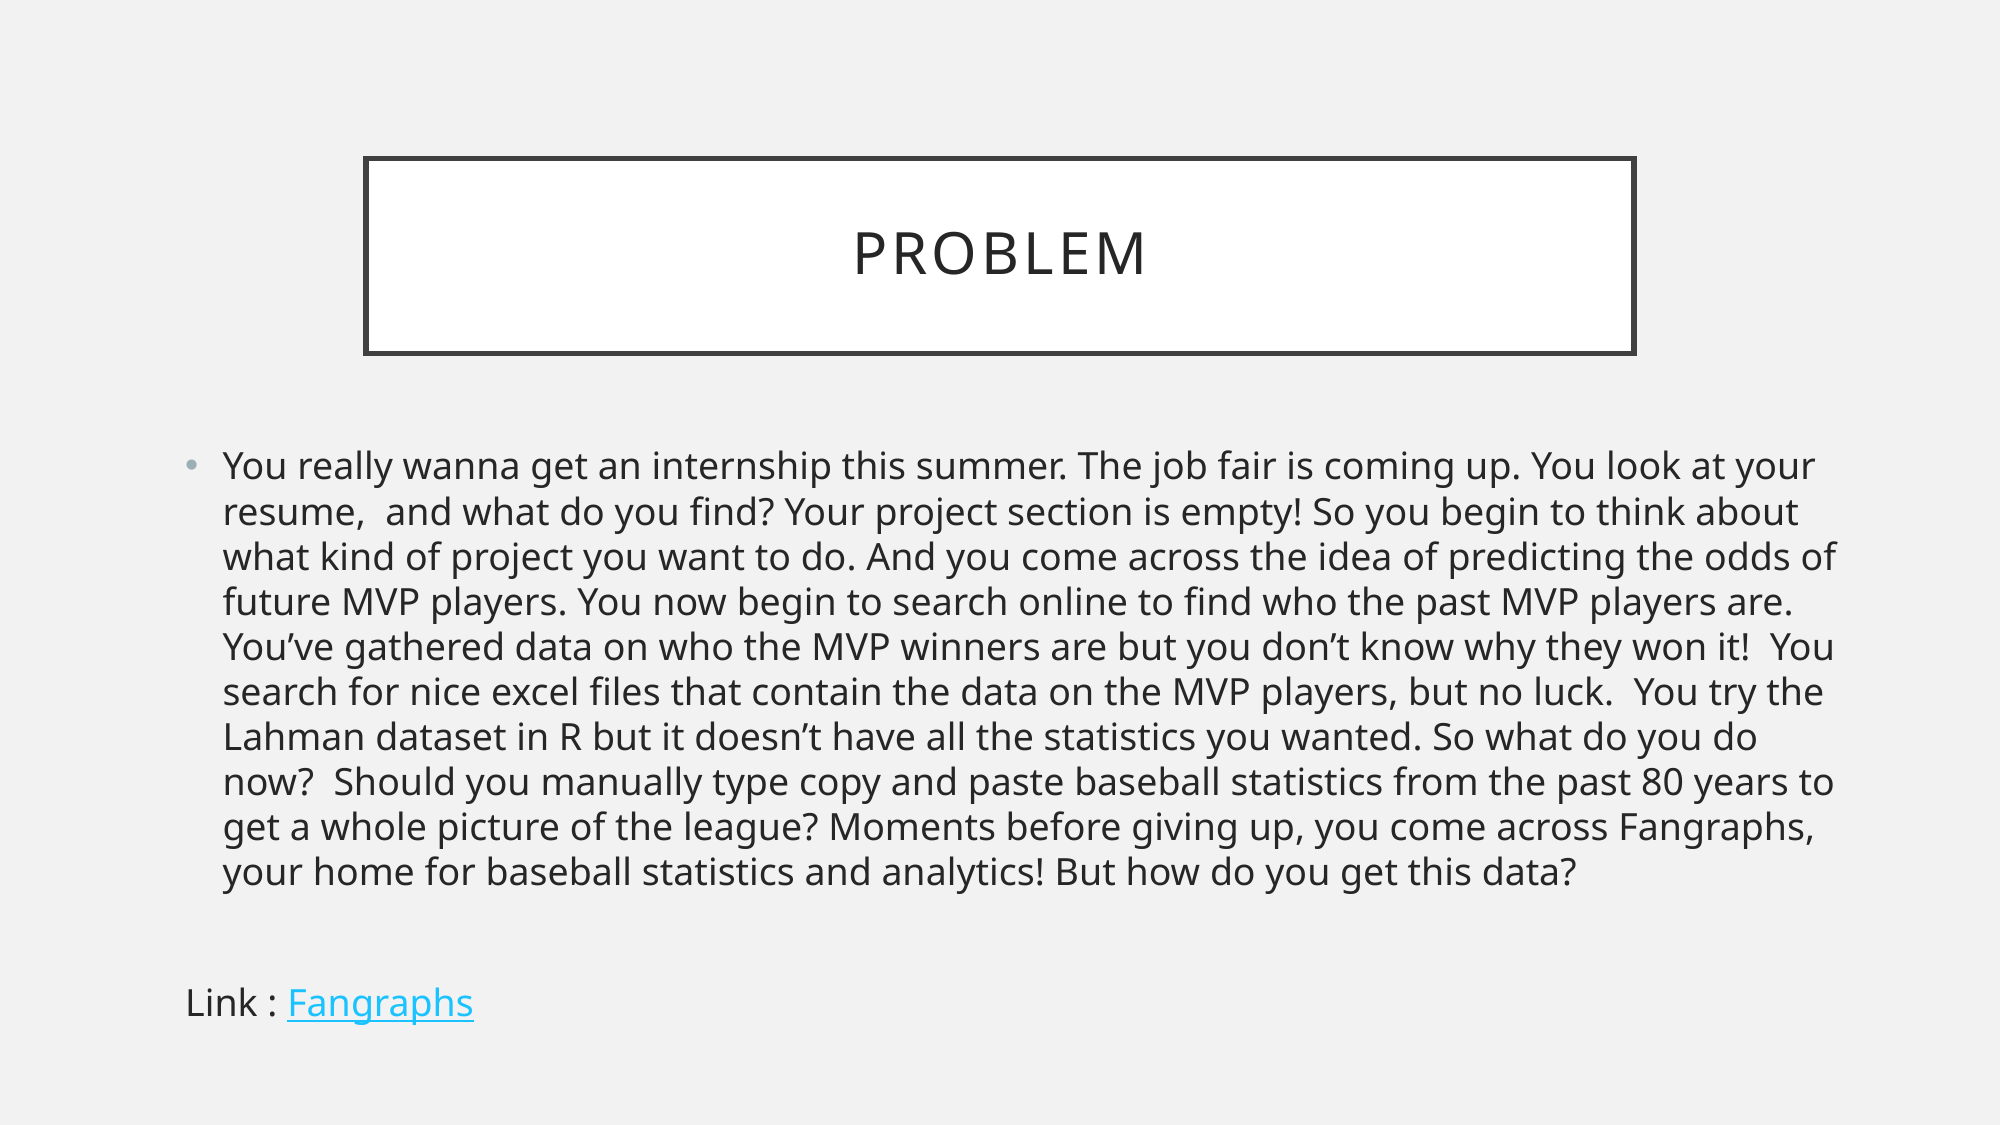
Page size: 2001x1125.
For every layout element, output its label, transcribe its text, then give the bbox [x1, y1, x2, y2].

list You really wanna get an internship this summer. The job fair is coming up. You look at your resume, and what do you find? Your project section is empty! So you begin to think about what kind of project you want to do. And you come across the idea of predicting the odds of future MVP players. You now begin to search online to find who the past MVP players are. You’ve gathered data on who the MVP winners are but you don’t know why they won it! You search for nice excel files that contain the data on the MVP players, but no luck. You try the Lahman dataset in R but it doesn’t have all the statistics you wanted. So what do you do now? Should you manually type copy and paste baseball statistics from the past 80 years to get a whole picture of the league? Moments before giving up, you come across Fangraphs, your home for baseball statistics and analytics! But how do you get this data? Link : Fangraphs [170, 435, 1879, 1048]
title Problem [363, 156, 1637, 356]
